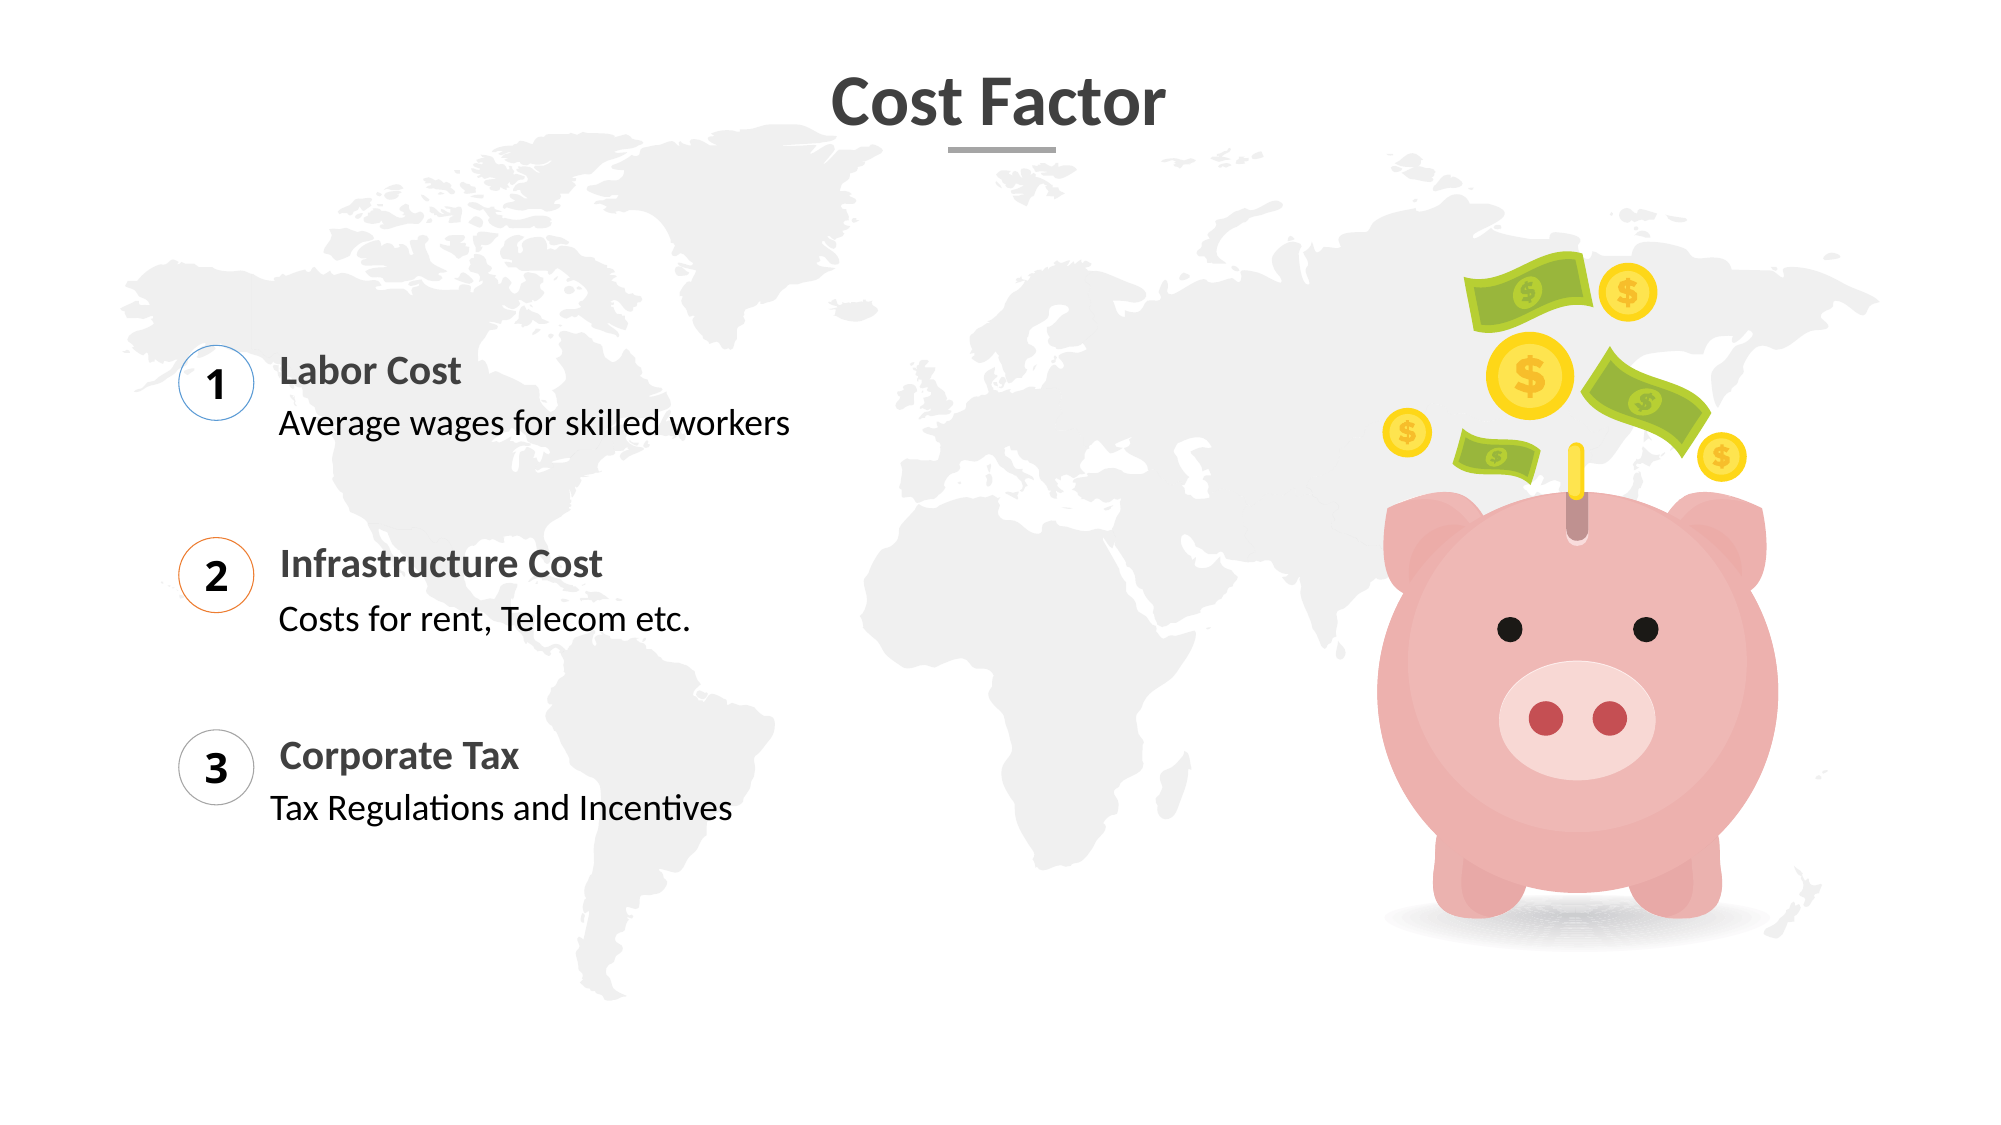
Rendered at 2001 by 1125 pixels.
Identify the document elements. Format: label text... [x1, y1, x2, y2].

text_box Cost Factor [817, 55, 1183, 124]
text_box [1373, 240, 1780, 953]
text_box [120, 124, 1880, 1001]
